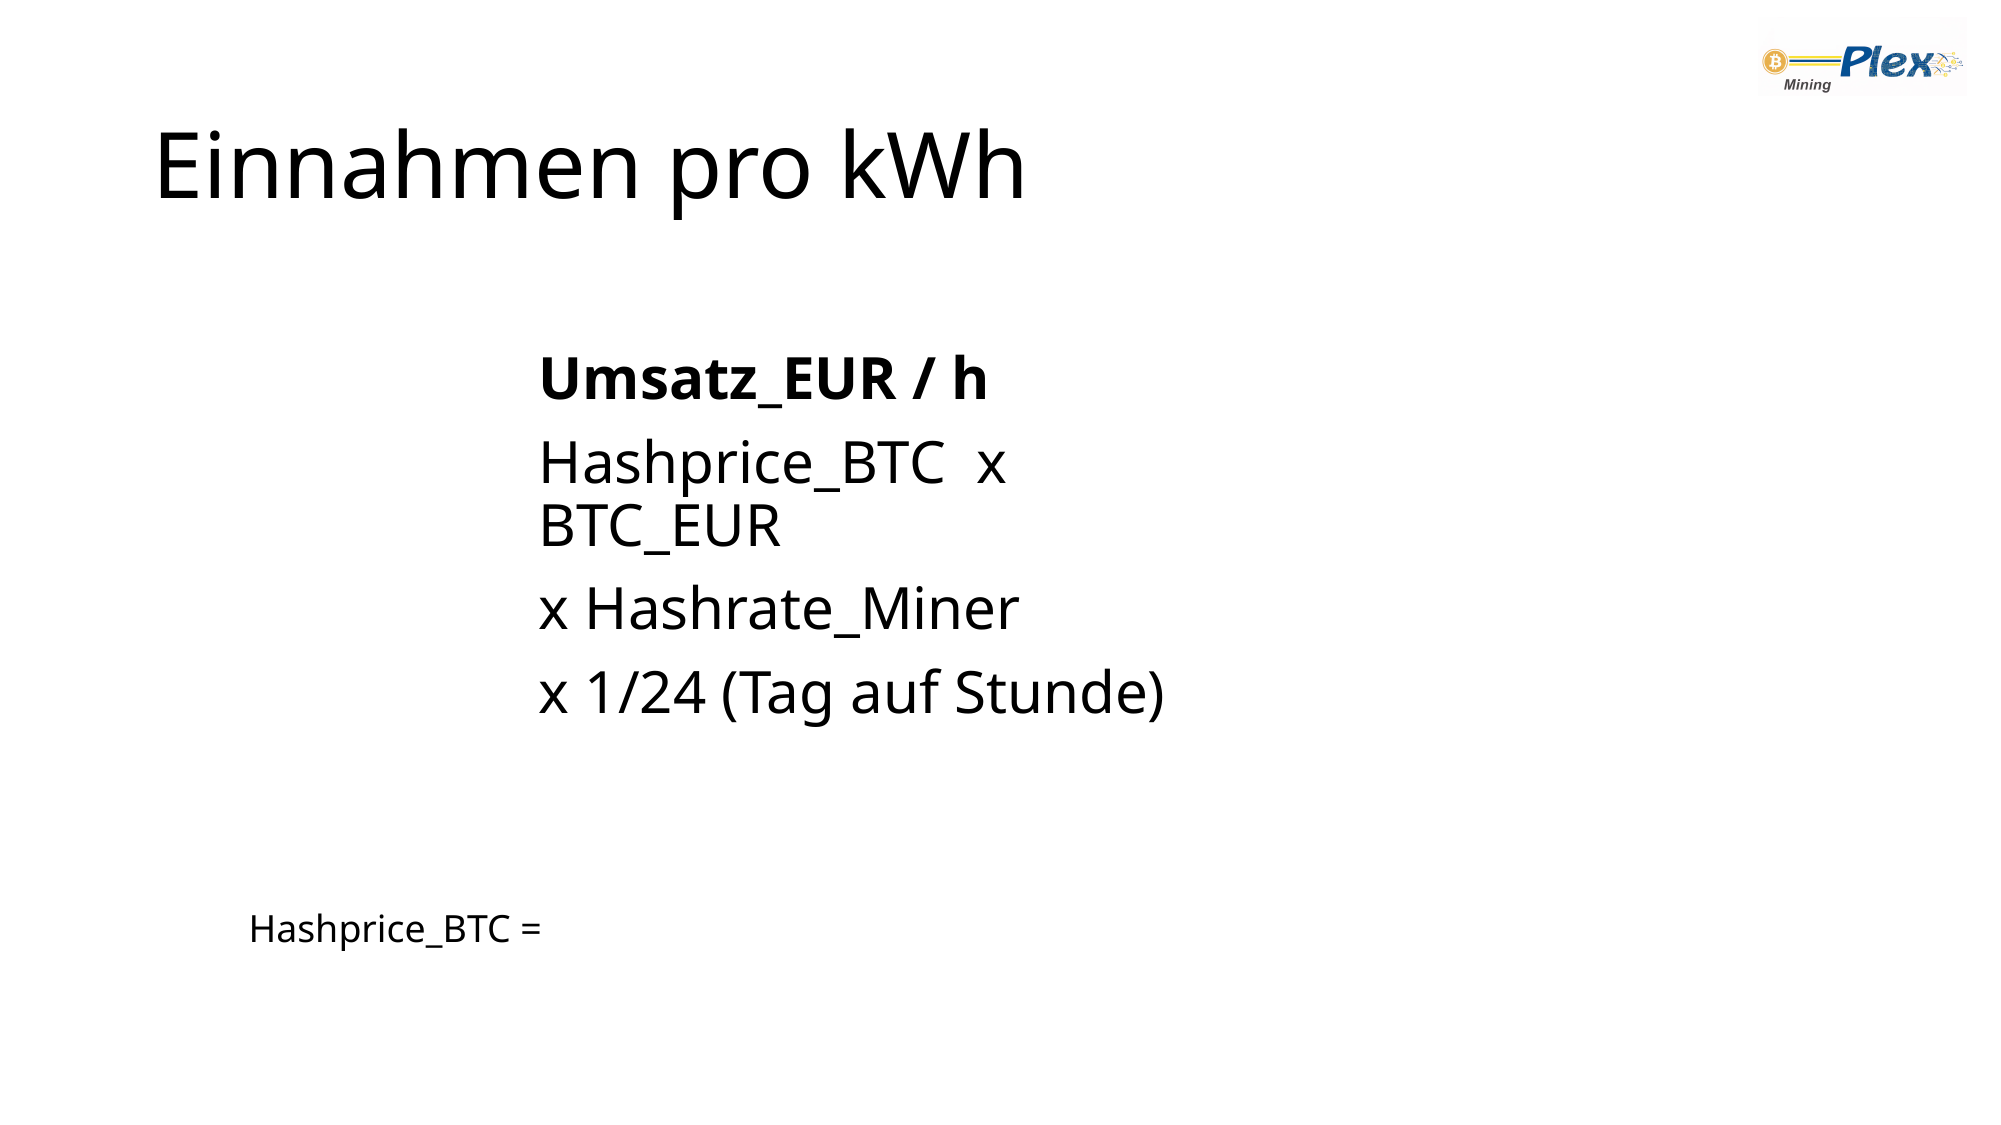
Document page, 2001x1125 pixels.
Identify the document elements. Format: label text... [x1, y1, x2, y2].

text_box Hashprice_BTC = [233, 897, 591, 958]
list Umsatz_EUR / h Hashprice_BTC x BTC_EUR x Hashrate_Miner x 1/24 (Tag auf Stunde) [524, 341, 1244, 784]
picture [1758, 17, 1967, 96]
title Einnahmen pro kWh [137, 59, 1863, 278]
